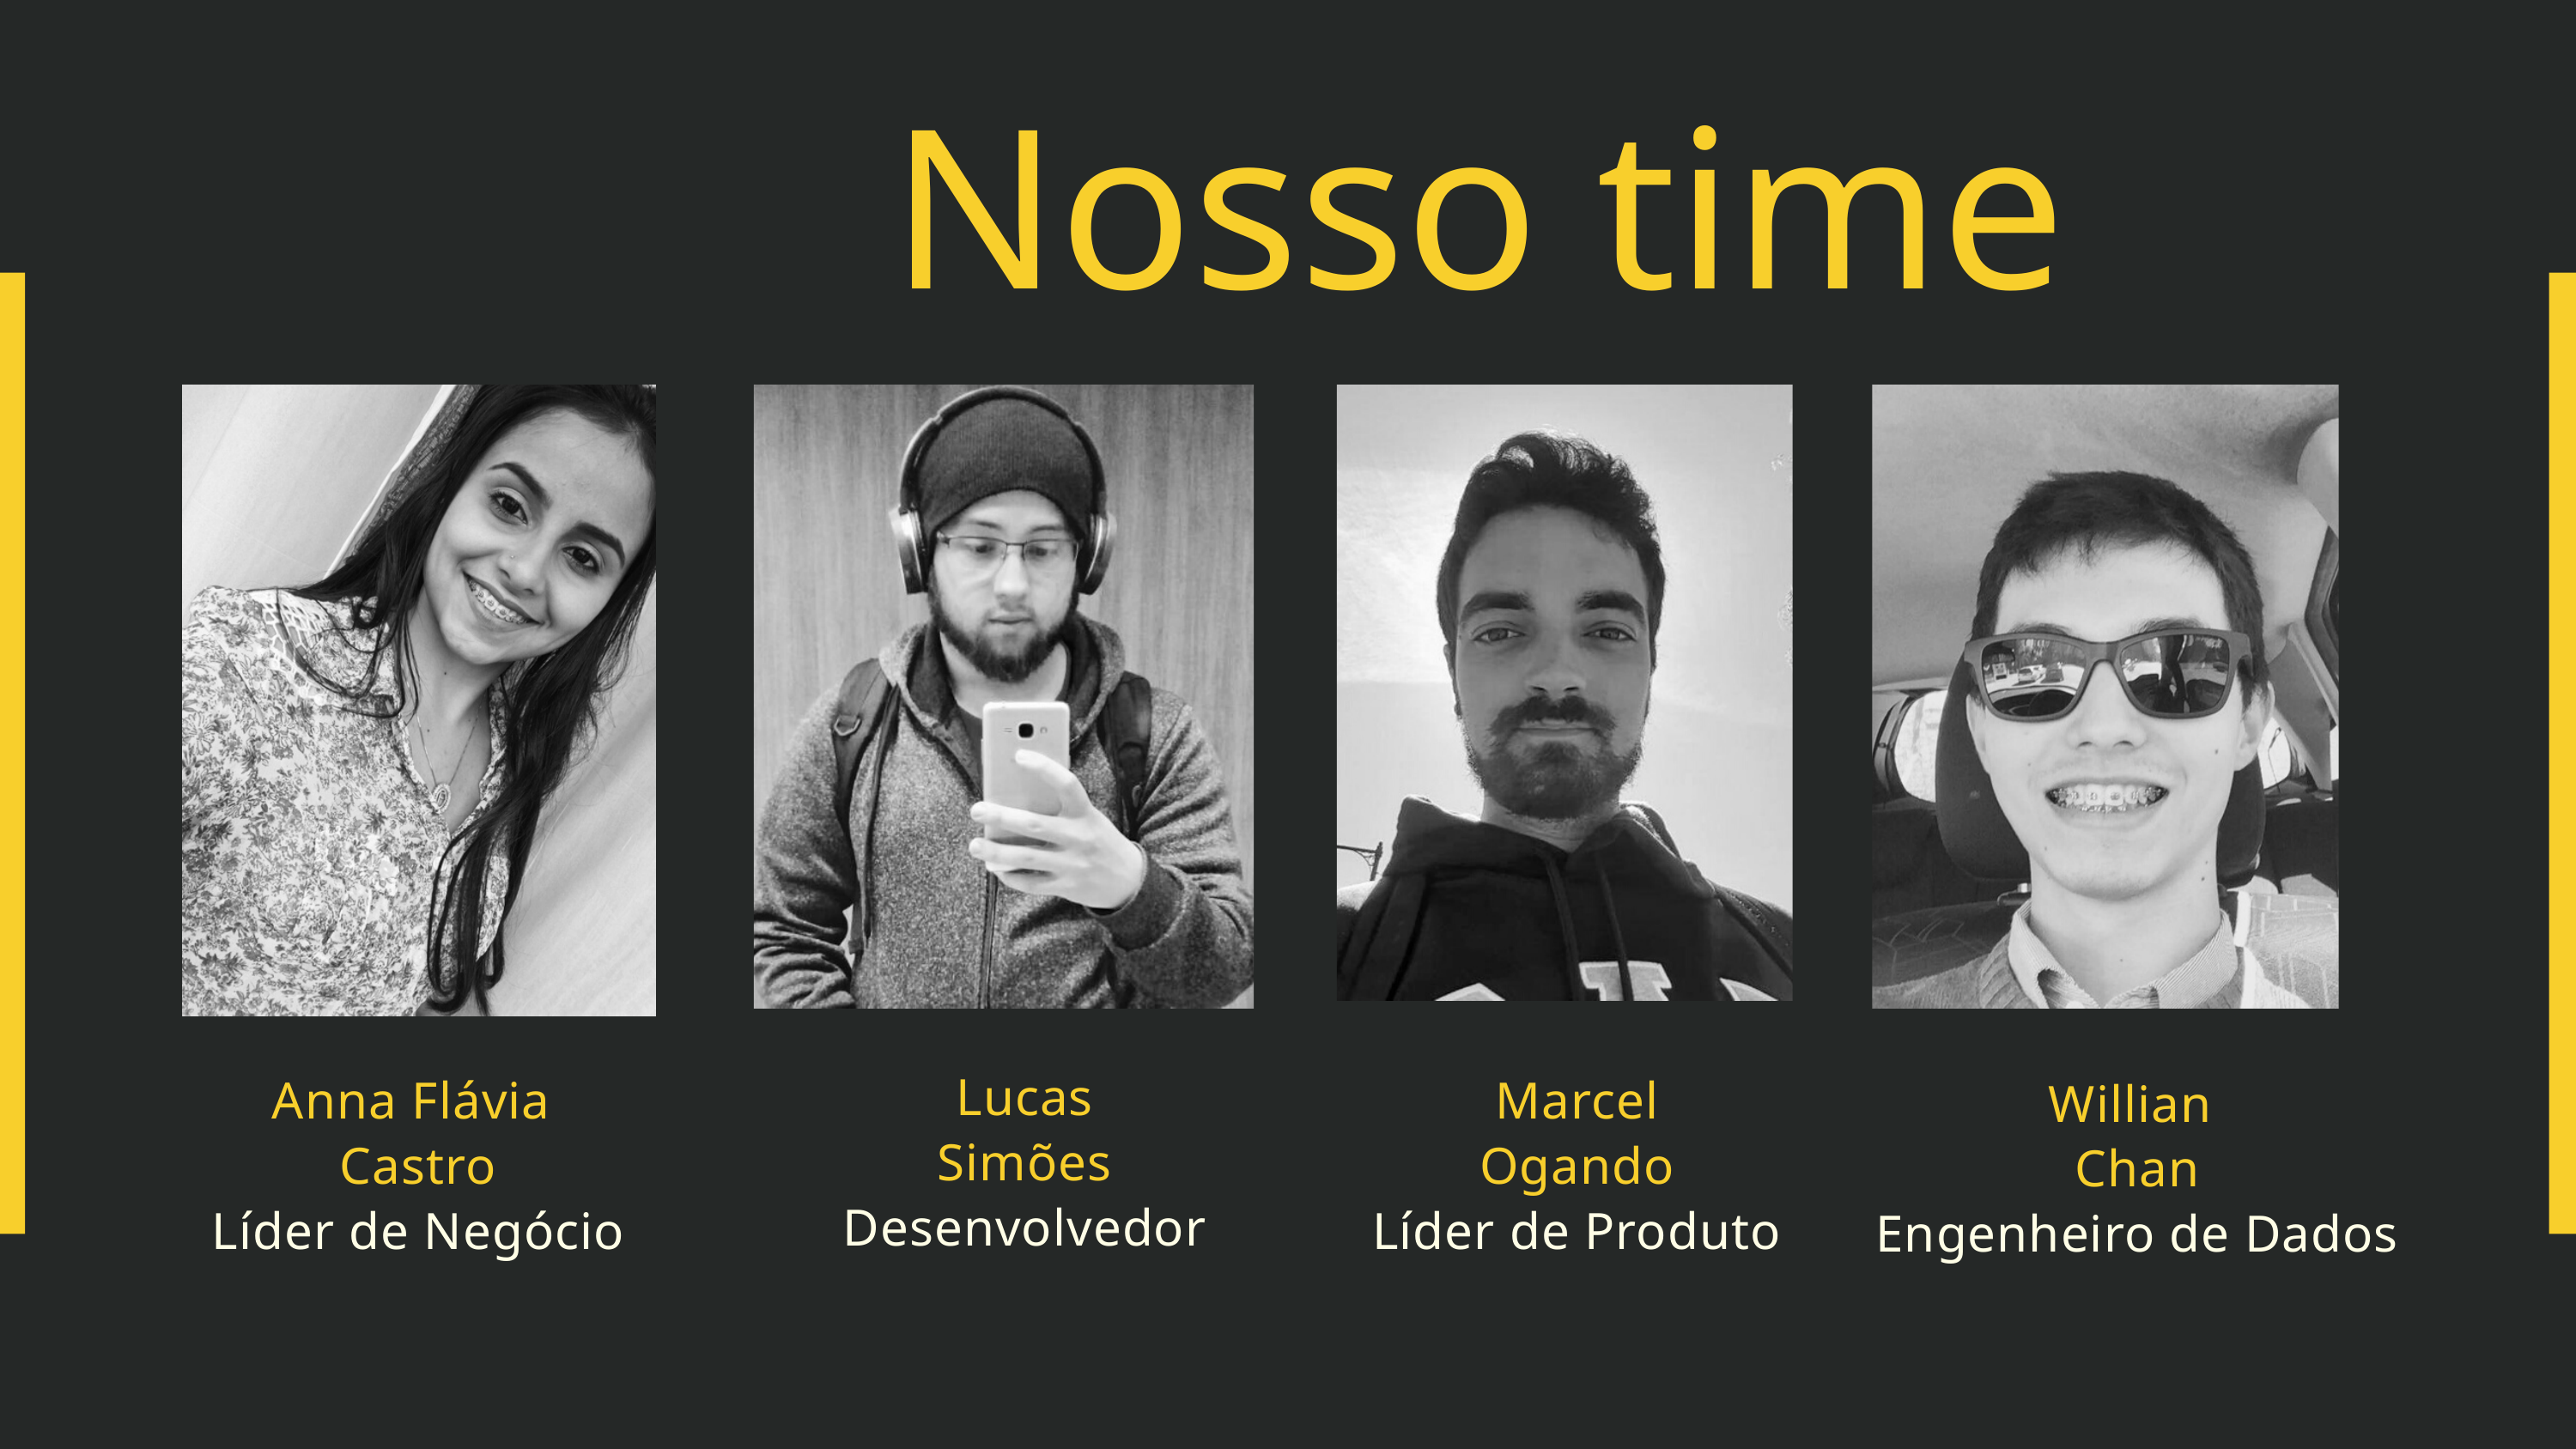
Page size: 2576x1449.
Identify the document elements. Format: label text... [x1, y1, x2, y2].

text_box Marcel Ogando Líder de Produto [1287, 1064, 1867, 1259]
text_box Nosso time [890, 78, 2111, 334]
text_box Willian Chan Engenheiro de Dados [1848, 1066, 2427, 1263]
picture [753, 385, 1255, 1009]
picture [1336, 385, 1793, 1001]
text_box Lucas Simões Desenvolvedor [686, 1060, 1364, 1257]
picture [1872, 385, 2339, 1009]
text_box [2549, 272, 2576, 1234]
text_box Anna Flávia Castro Líder de Negócio [129, 1064, 708, 1259]
picture [182, 385, 657, 1017]
text_box [0, 272, 26, 1234]
